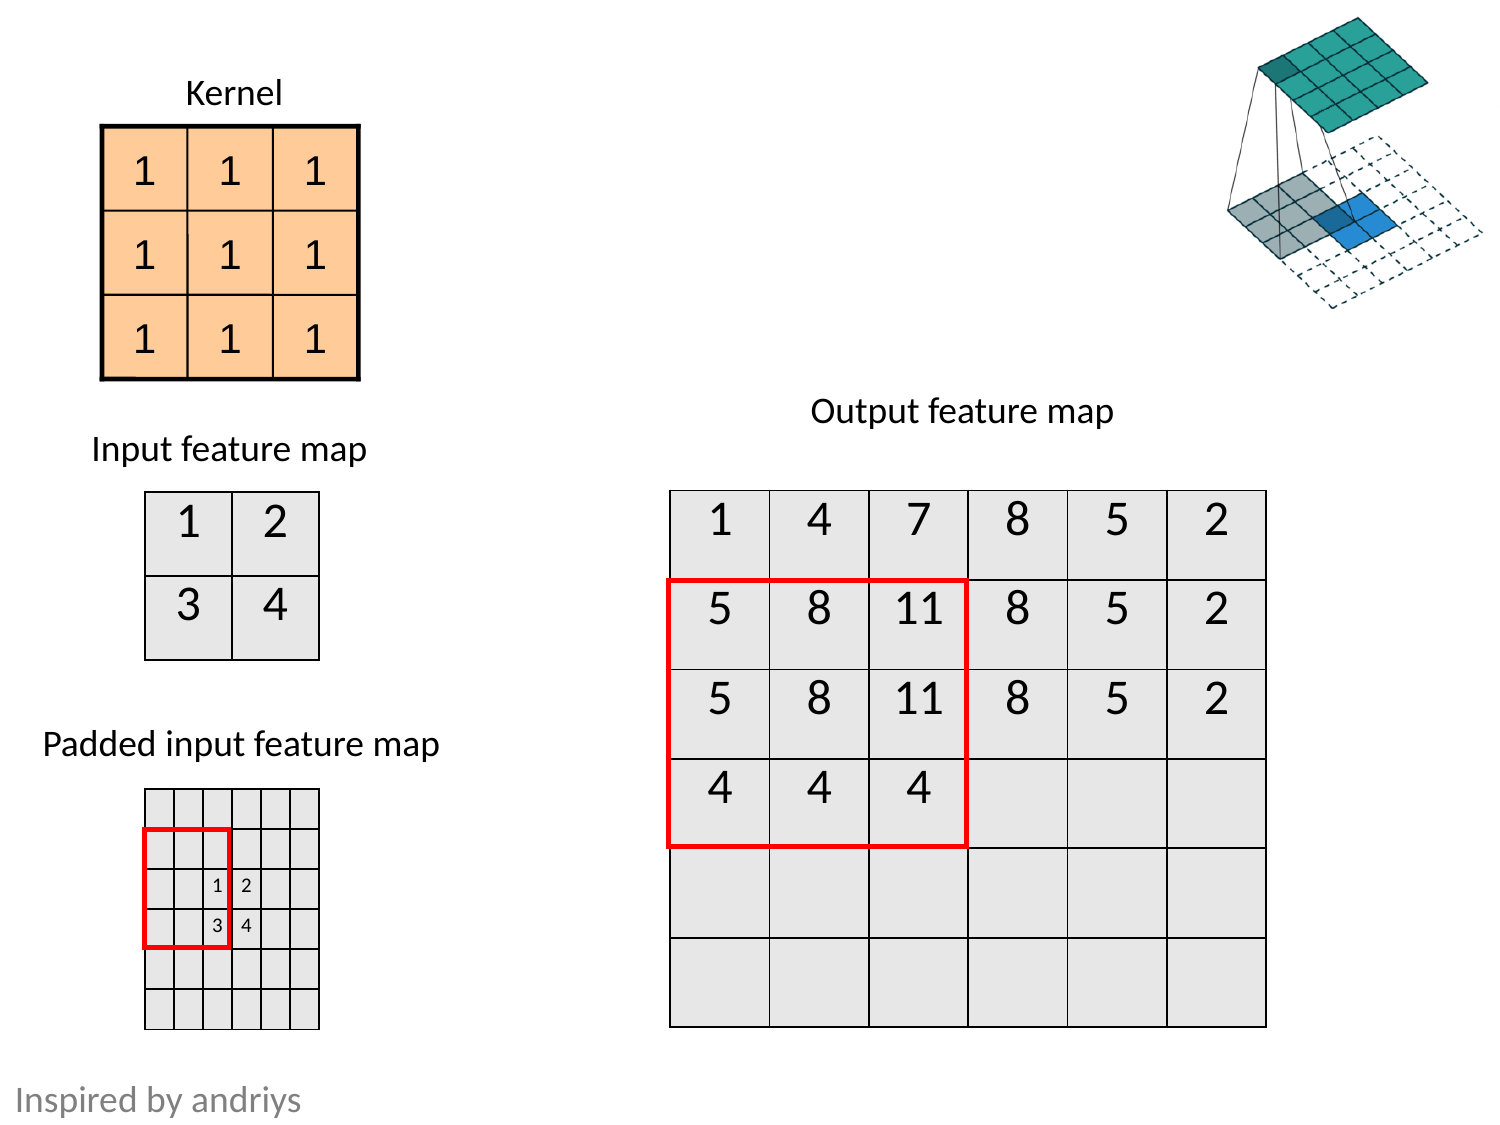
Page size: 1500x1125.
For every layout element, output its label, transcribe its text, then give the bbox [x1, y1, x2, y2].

table_cell 4 [233, 910, 260, 948]
text_box Kernel [171, 60, 375, 121]
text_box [101, 126, 359, 380]
text_box [668, 579, 967, 847]
table_cell [262, 950, 289, 988]
table_header [262, 790, 289, 828]
table_header [146, 790, 173, 828]
table_cell [969, 939, 1067, 1026]
table_cell [1068, 939, 1166, 1026]
table_cell [1168, 939, 1265, 1026]
table_cell [262, 990, 289, 1029]
table_cell [770, 939, 868, 1026]
table_header 5 [1068, 491, 1166, 579]
table_cell [770, 849, 868, 937]
table_header 1 [146, 493, 231, 575]
table_header [204, 790, 231, 828]
table_header [233, 790, 260, 828]
picture [1209, 0, 1500, 326]
table_cell 2 [1168, 581, 1265, 669]
text_box [143, 829, 230, 948]
table_cell [262, 830, 289, 868]
table_cell 3 [146, 577, 231, 659]
text_box Inspired by andriys [0, 1067, 319, 1125]
table_cell [291, 950, 318, 988]
text_box Output feature map [795, 379, 1170, 439]
table_cell [291, 990, 318, 1029]
table_cell [969, 849, 1067, 937]
table_cell [233, 950, 260, 988]
text_box Input feature map [76, 416, 393, 477]
table_cell [233, 830, 260, 868]
table_cell 5 [1068, 581, 1166, 669]
table_header 7 [870, 491, 967, 579]
table_cell [204, 950, 231, 988]
table_header [291, 790, 318, 828]
table_cell [671, 939, 769, 1026]
table_cell [671, 849, 769, 937]
table_cell 2 [233, 870, 260, 908]
table_cell [262, 870, 289, 908]
table_cell 8 [969, 581, 1067, 669]
table_header 4 [770, 491, 868, 579]
table_header 1 [671, 491, 769, 579]
table_cell [1168, 760, 1265, 847]
table_cell [870, 939, 967, 1026]
table_cell [291, 830, 318, 868]
table_cell [1068, 849, 1166, 937]
table_header 2 [233, 493, 318, 575]
table_cell 4 [233, 577, 318, 659]
table_cell [204, 990, 231, 1029]
table_header [175, 790, 202, 828]
table_cell [262, 910, 289, 948]
text_box Padded input feature map [27, 711, 476, 772]
table_cell [870, 849, 967, 937]
table_cell [175, 950, 202, 988]
table_cell [1168, 849, 1265, 937]
table_cell [146, 950, 173, 988]
table_cell 5 [1068, 670, 1166, 758]
table_cell [146, 990, 173, 1029]
table_header 2 [1168, 491, 1265, 579]
table_cell 2 [1168, 670, 1265, 758]
table_header 8 [969, 491, 1067, 579]
table_cell [233, 990, 260, 1029]
table_cell [1068, 760, 1166, 847]
table_cell [969, 760, 1067, 847]
table_cell [175, 990, 202, 1029]
table_cell [291, 870, 318, 908]
table_cell [291, 910, 318, 948]
table_cell 8 [969, 670, 1067, 758]
